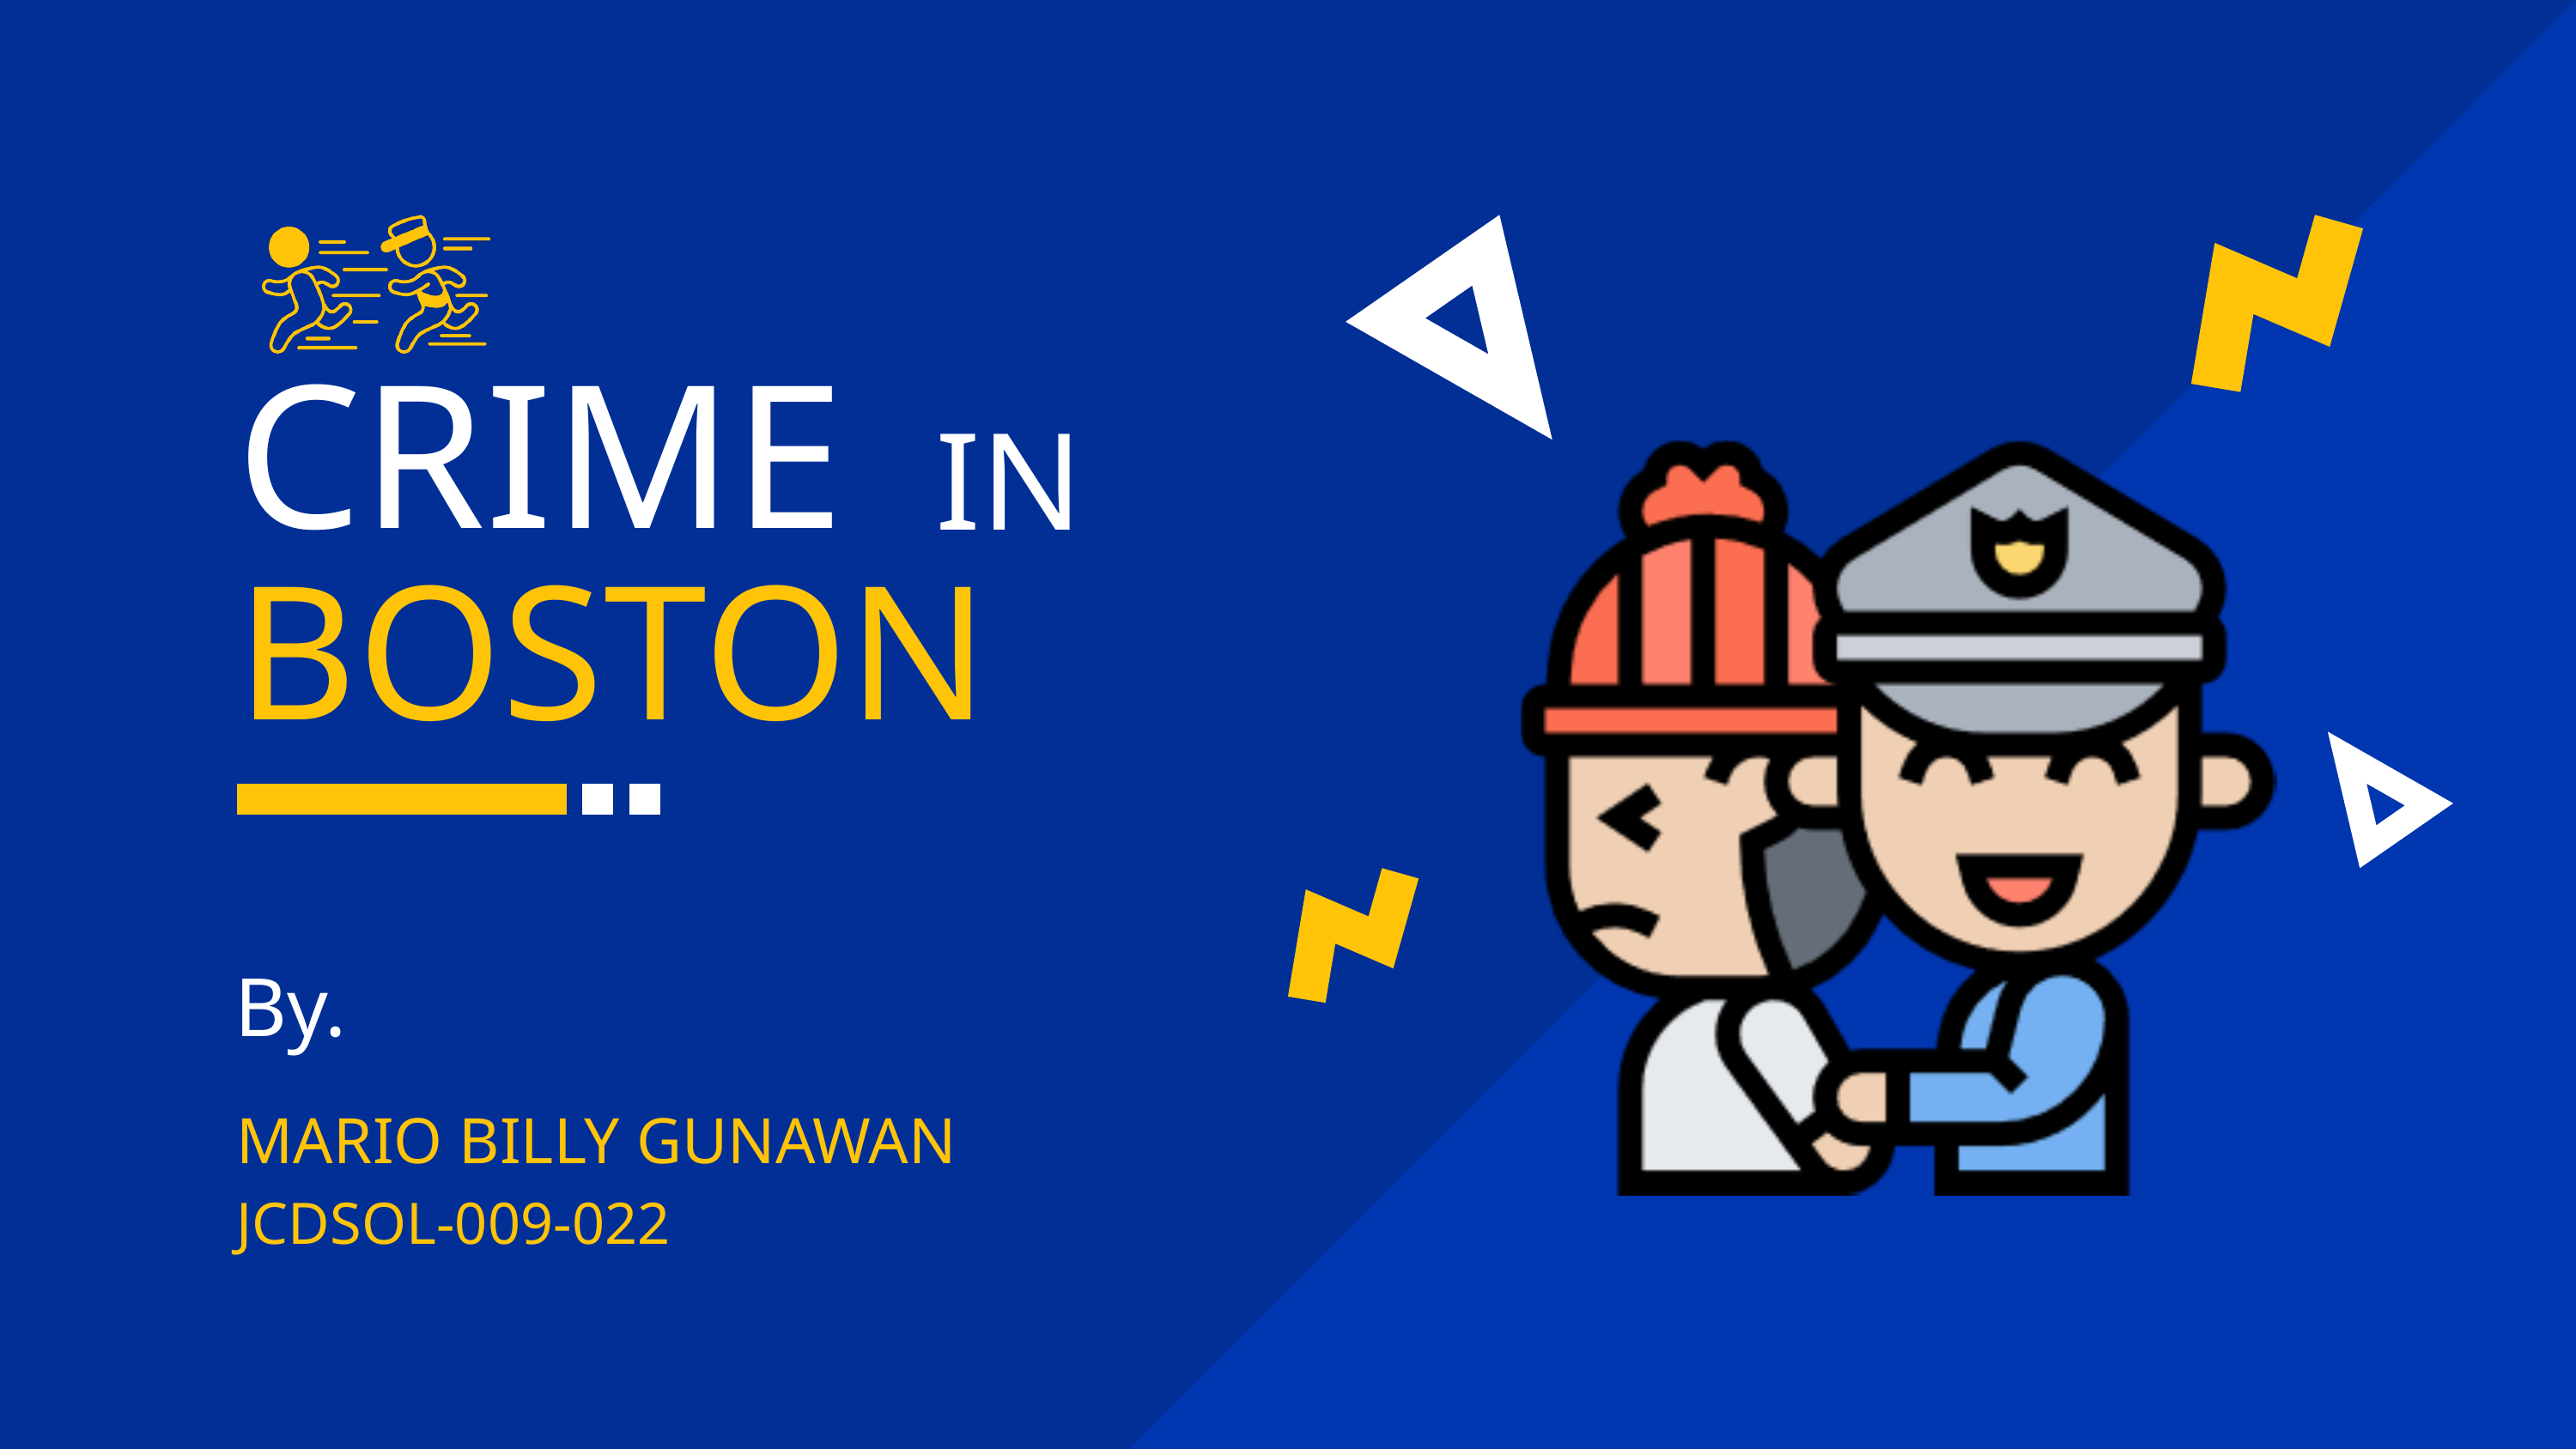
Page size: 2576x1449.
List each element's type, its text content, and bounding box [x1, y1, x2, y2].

text_box IN [935, 369, 1123, 557]
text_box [629, 783, 661, 815]
text_box MARIO BILLY GUNAWAN JCDSOL-009-022 [236, 1088, 993, 1257]
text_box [1127, 1, 2576, 1448]
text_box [581, 783, 614, 815]
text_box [236, 783, 567, 815]
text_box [2190, 215, 2364, 392]
picture [1521, 439, 2278, 1196]
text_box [1345, 215, 1552, 440]
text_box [2327, 731, 2454, 869]
text_box BOSTON [236, 497, 1123, 757]
text_box By. [234, 940, 992, 1053]
picture [261, 214, 491, 354]
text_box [1287, 868, 1419, 1003]
text_box CRIME [236, 289, 892, 497]
